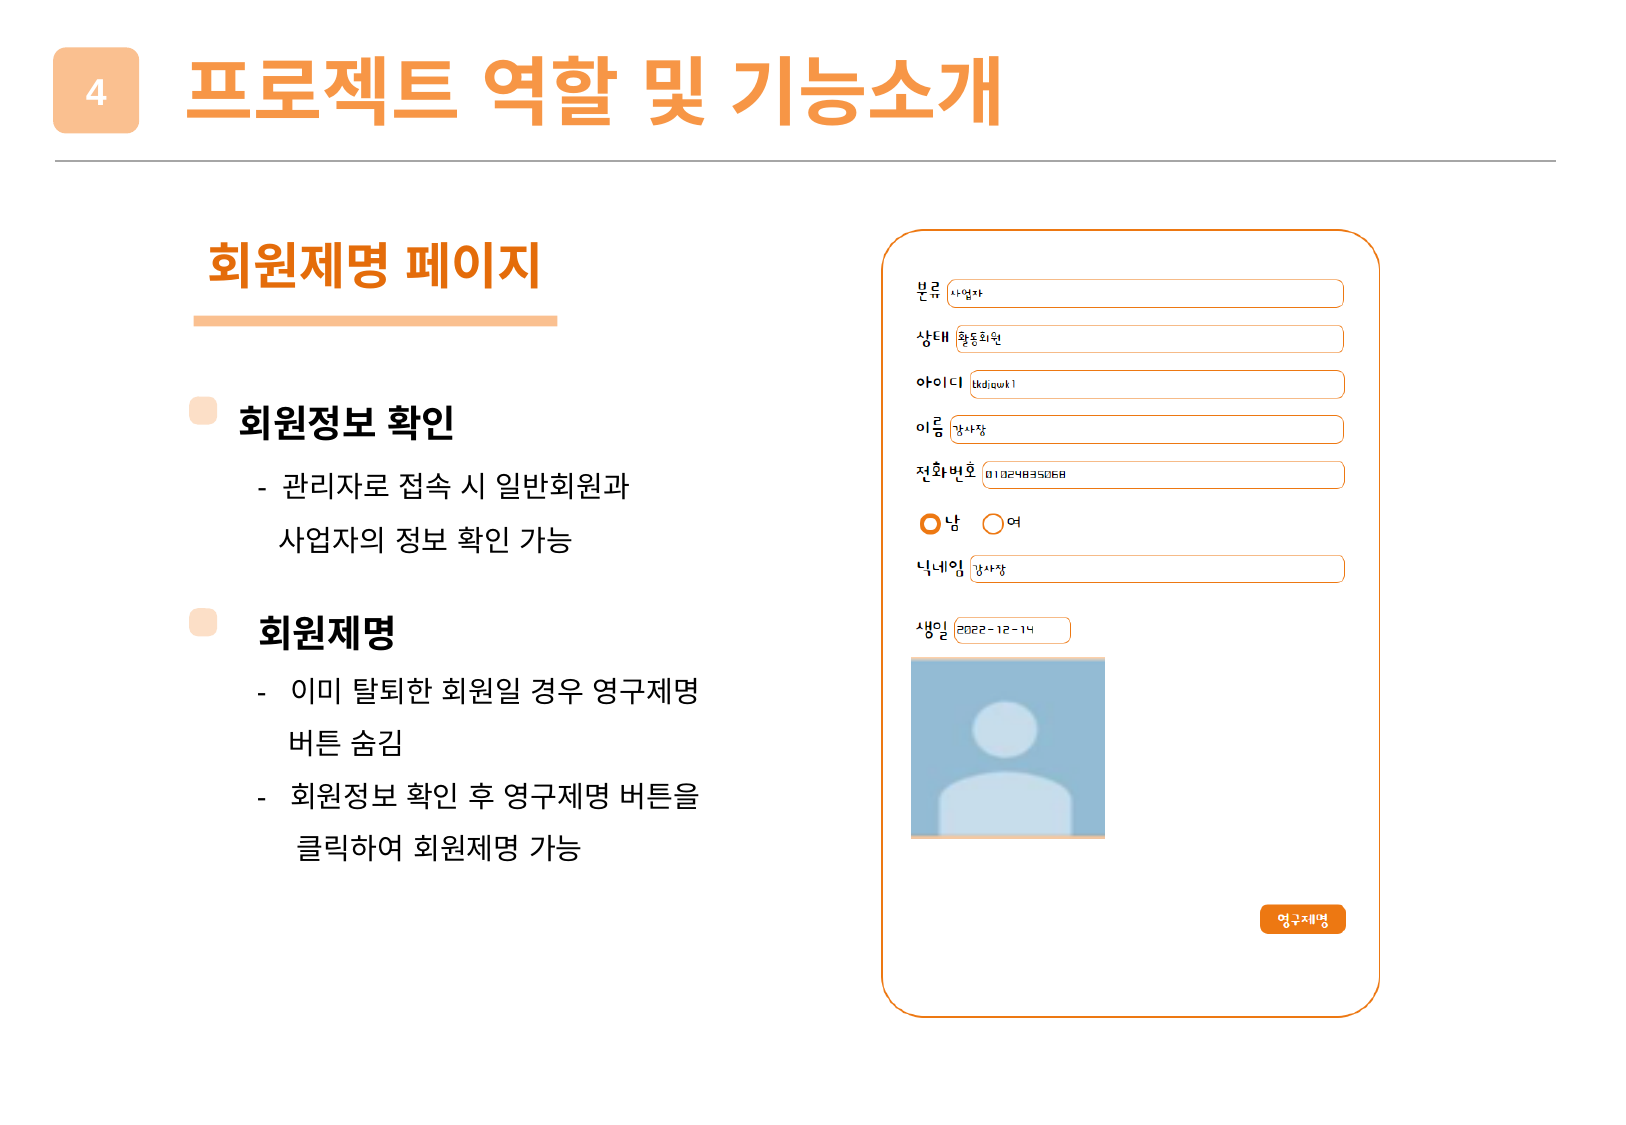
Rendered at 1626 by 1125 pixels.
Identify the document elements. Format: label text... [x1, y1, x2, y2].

text_box [187, 394, 220, 427]
text_box 회원정보 확인 - 관리자로 접속 시 일반회원과 사업자의 정보 확인 가능 [224, 369, 721, 565]
text_box 프로젝트 역할 및 기능소개 [169, 37, 1285, 143]
text_box [187, 606, 220, 639]
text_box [871, 227, 1392, 1024]
text_box 회원제명 - 이미 탈퇴한 회원일 경우 영구제명 버튼 숨김 - 회원정보 확인 후 영구제명 버튼을 클릭하여 회원제명 가능 [217, 580, 779, 873]
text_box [127, 227, 624, 327]
text_box 4 [50, 45, 142, 136]
